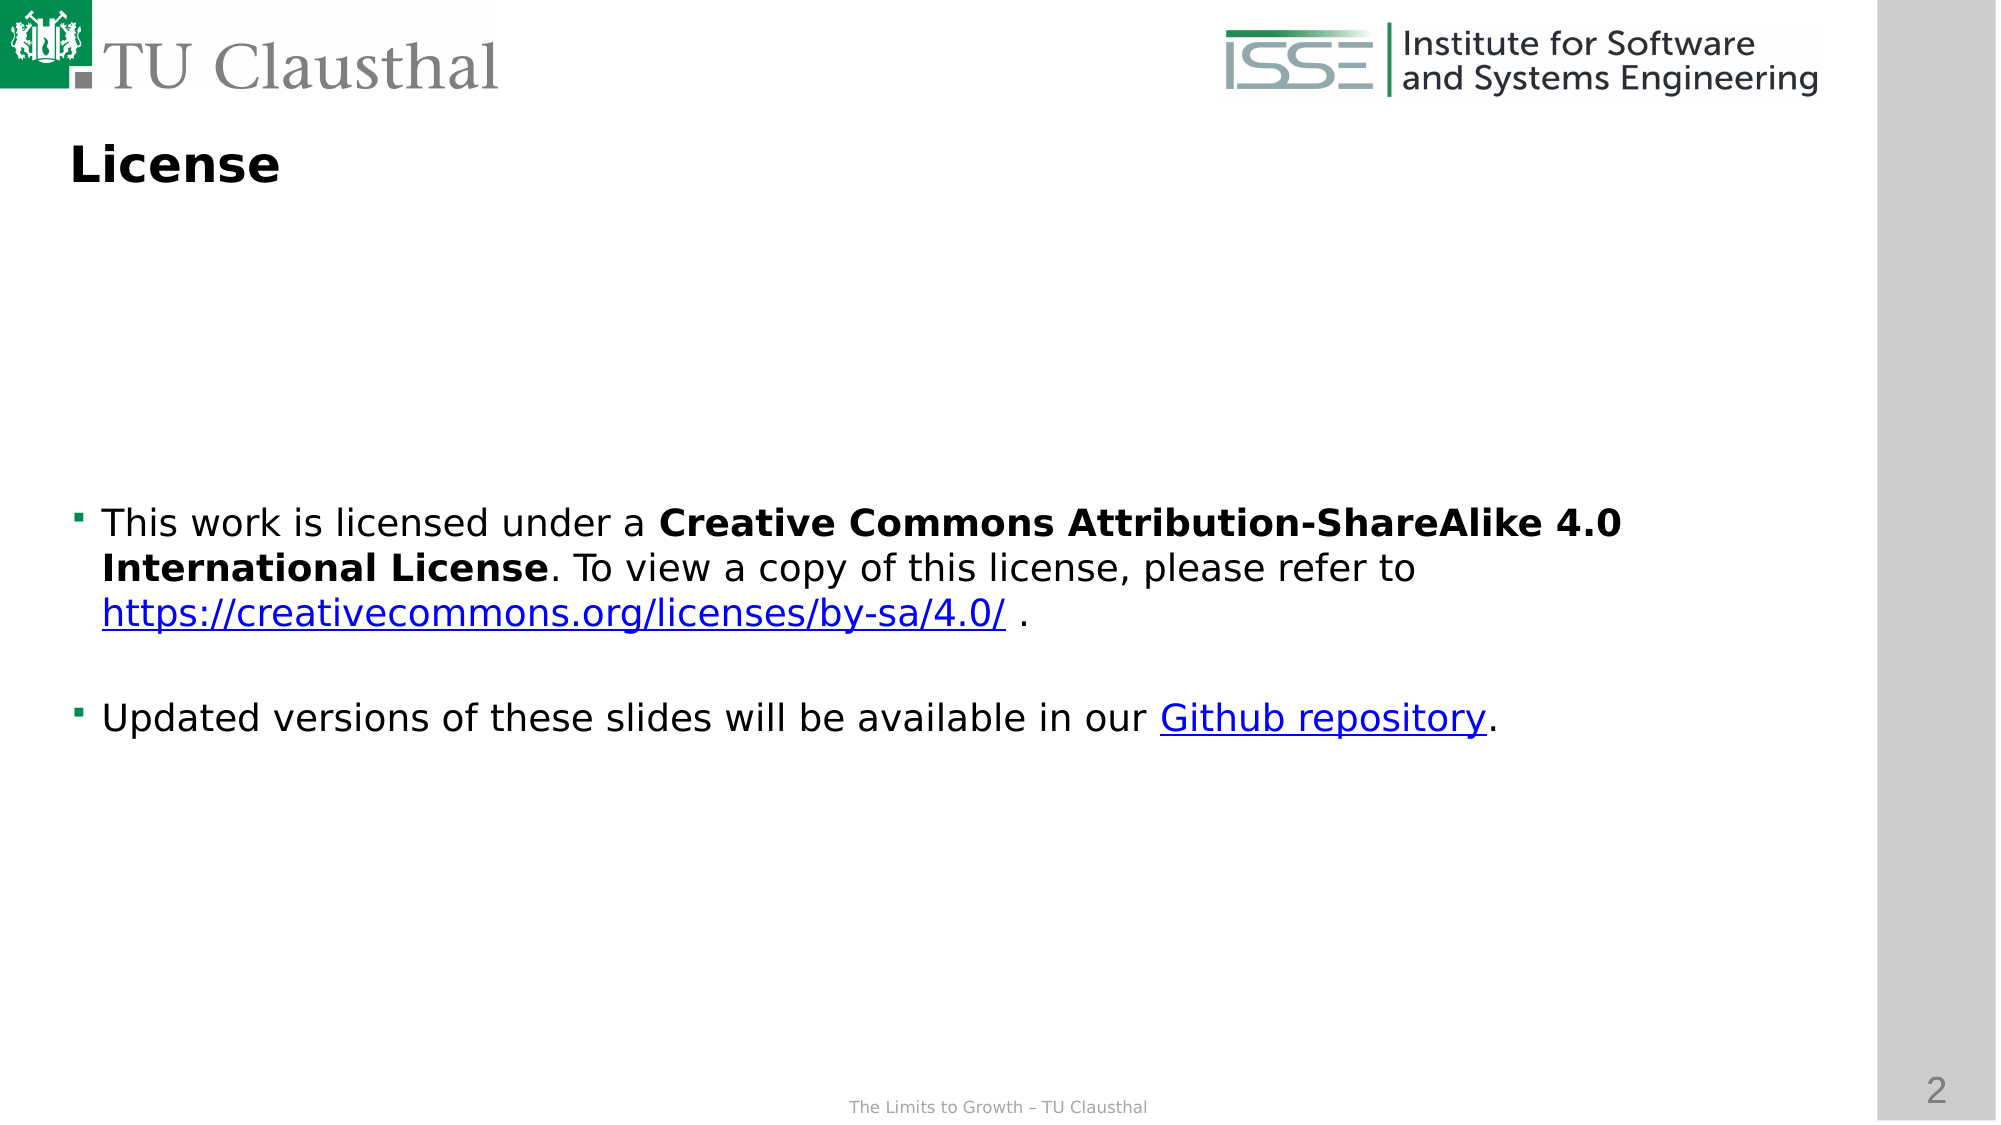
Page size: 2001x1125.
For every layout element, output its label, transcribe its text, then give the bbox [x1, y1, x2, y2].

picture [1218, 22, 1823, 103]
text_box This work is licensed under a Creative Commons Attribution-ShareAlike 4.0 International License. To view a copy of this license, please refer to https://creativecommons.org/licenses/by-sa/4.0/ . Updated versions of these slides will be available in our Github repository. [54, 207, 1815, 1031]
picture [0, 0, 498, 89]
text_box License [54, 125, 1815, 204]
